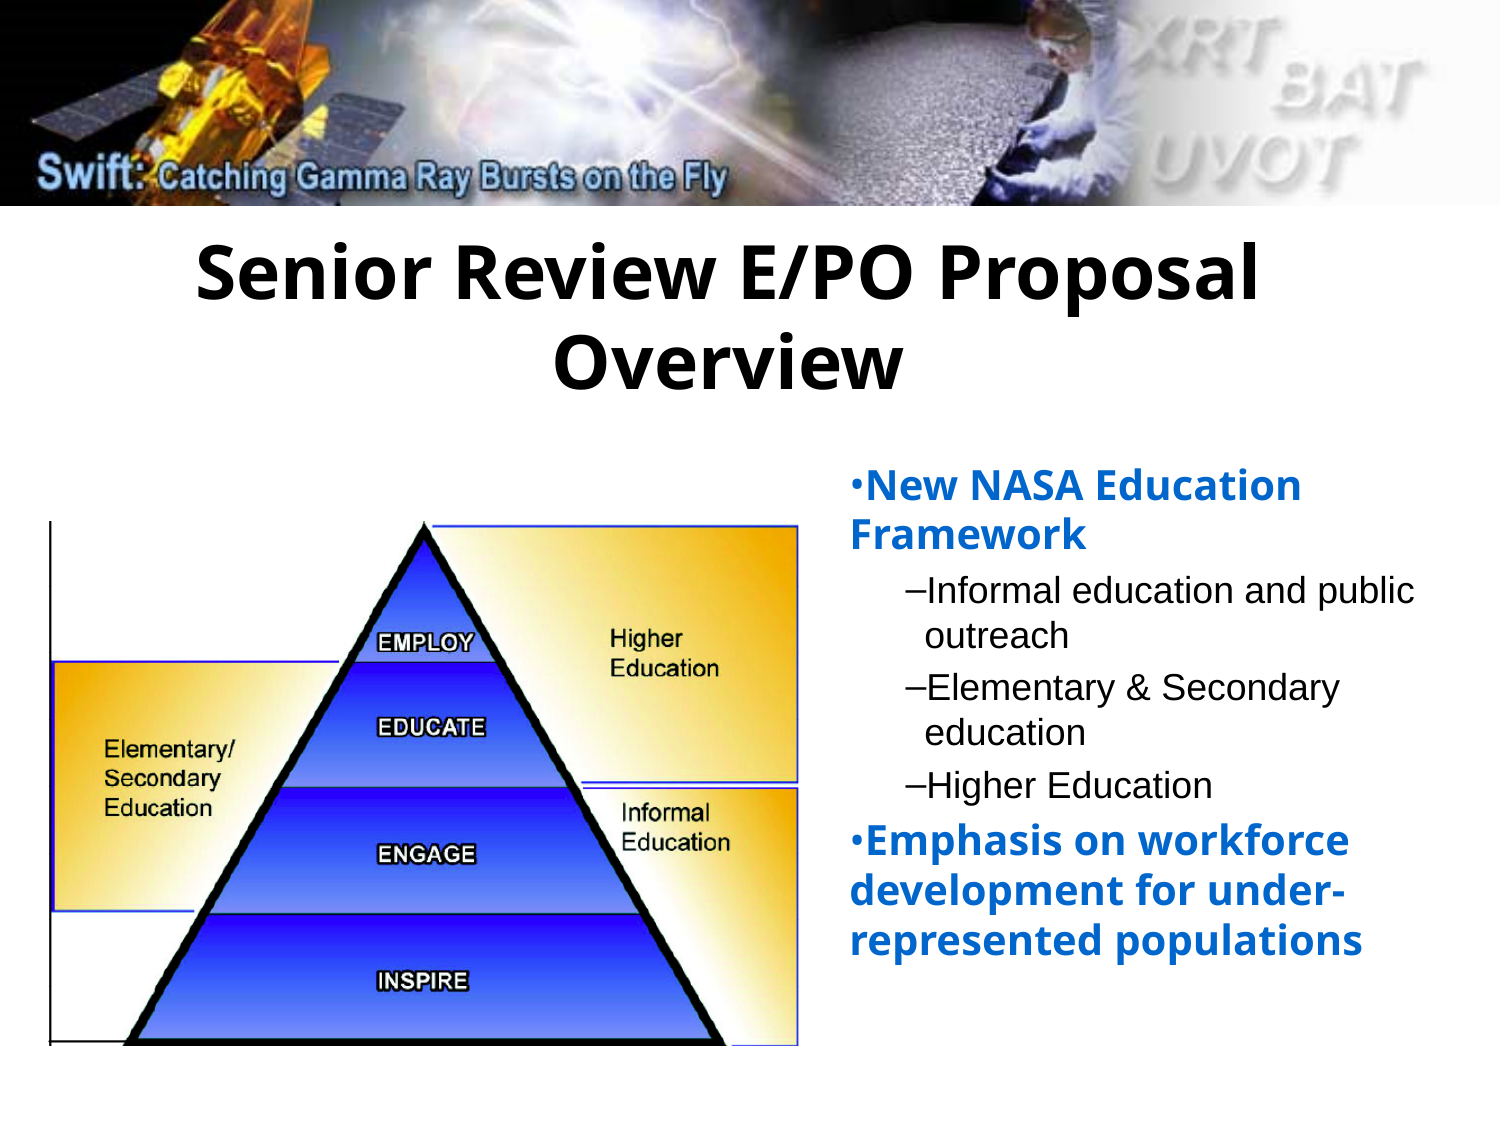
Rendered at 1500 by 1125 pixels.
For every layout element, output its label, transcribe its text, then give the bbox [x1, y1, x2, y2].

text_box New NASA Education Framework Informal education and public outreach Elementary & Secondary education Higher Education Emphasis on workforce development for under-represented populations [834, 450, 1450, 1036]
text_box Senior Review E/PO Proposal Overview [56, 231, 1401, 398]
picture [47, 521, 800, 1047]
picture [0, 0, 1500, 206]
